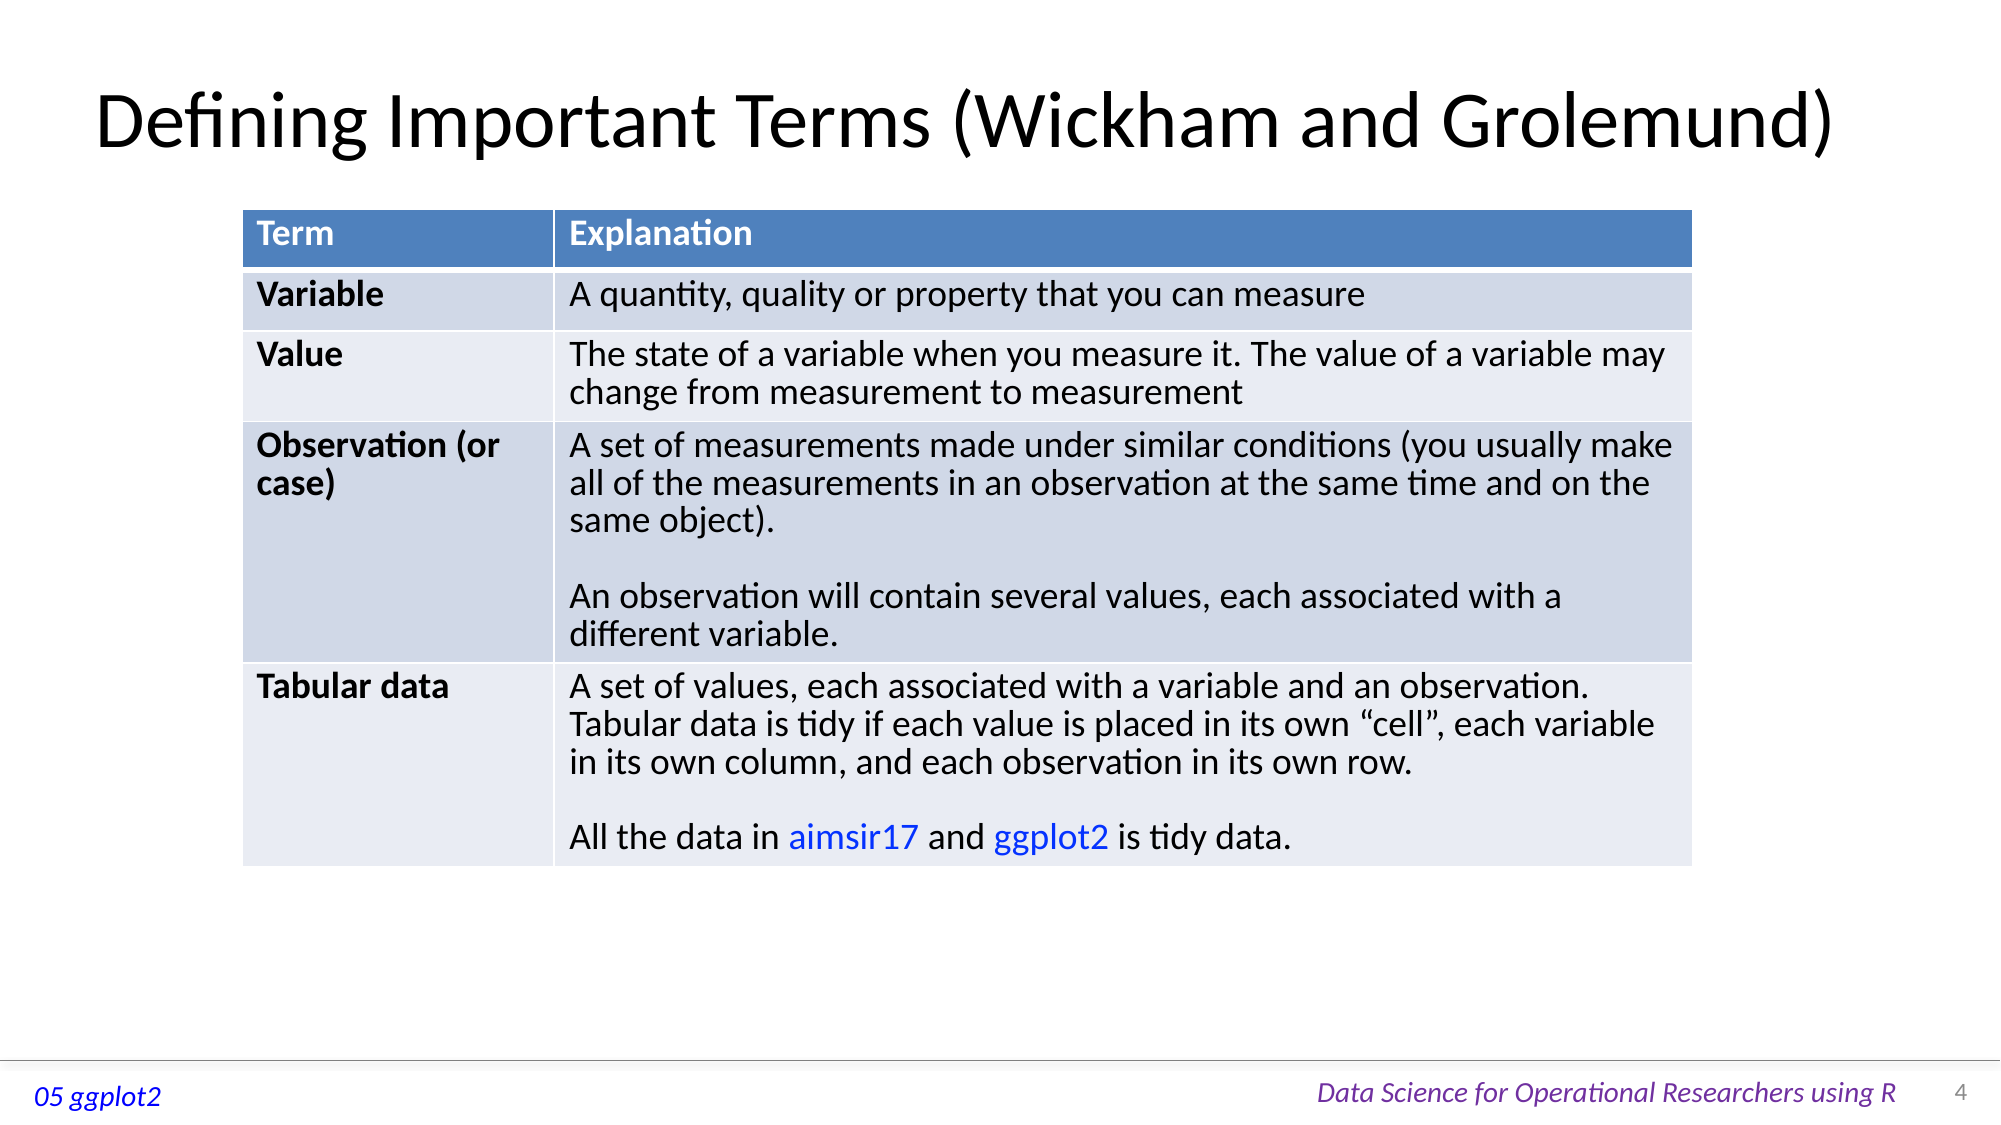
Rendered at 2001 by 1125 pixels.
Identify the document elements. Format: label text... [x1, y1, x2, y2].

table_cell Observation (or case) [243, 422, 553, 662]
table_cell Value [243, 332, 553, 421]
table_cell A set of measurements made under similar conditions (you usually make all of the measurements in an observation at the same time and on the same object). An observation will contain several values, each associated with a different variable. [555, 422, 1692, 662]
table_cell A quantity, quality or property that you can measure [555, 273, 1692, 330]
table_header Term [243, 210, 553, 267]
table_cell Variable [243, 273, 553, 330]
title Defining Important Terms (Wickham and Grolemund) [34, 21, 1900, 210]
table_cell The state of a variable when you measure it. The value of a variable may change from measurement to measurement [555, 332, 1692, 421]
table_header Explanation [555, 210, 1692, 267]
table_cell A set of values, each associated with a variable and an observation. Tabular data is tidy if each value is placed in its own “cell”, each variable in its own column, and each observation in its own row. All the data in aimsir17 and ggplot2 is tidy data. [555, 664, 1692, 866]
slide_number 4 [1899, 1060, 1983, 1120]
table_cell Tabular data [243, 664, 553, 866]
